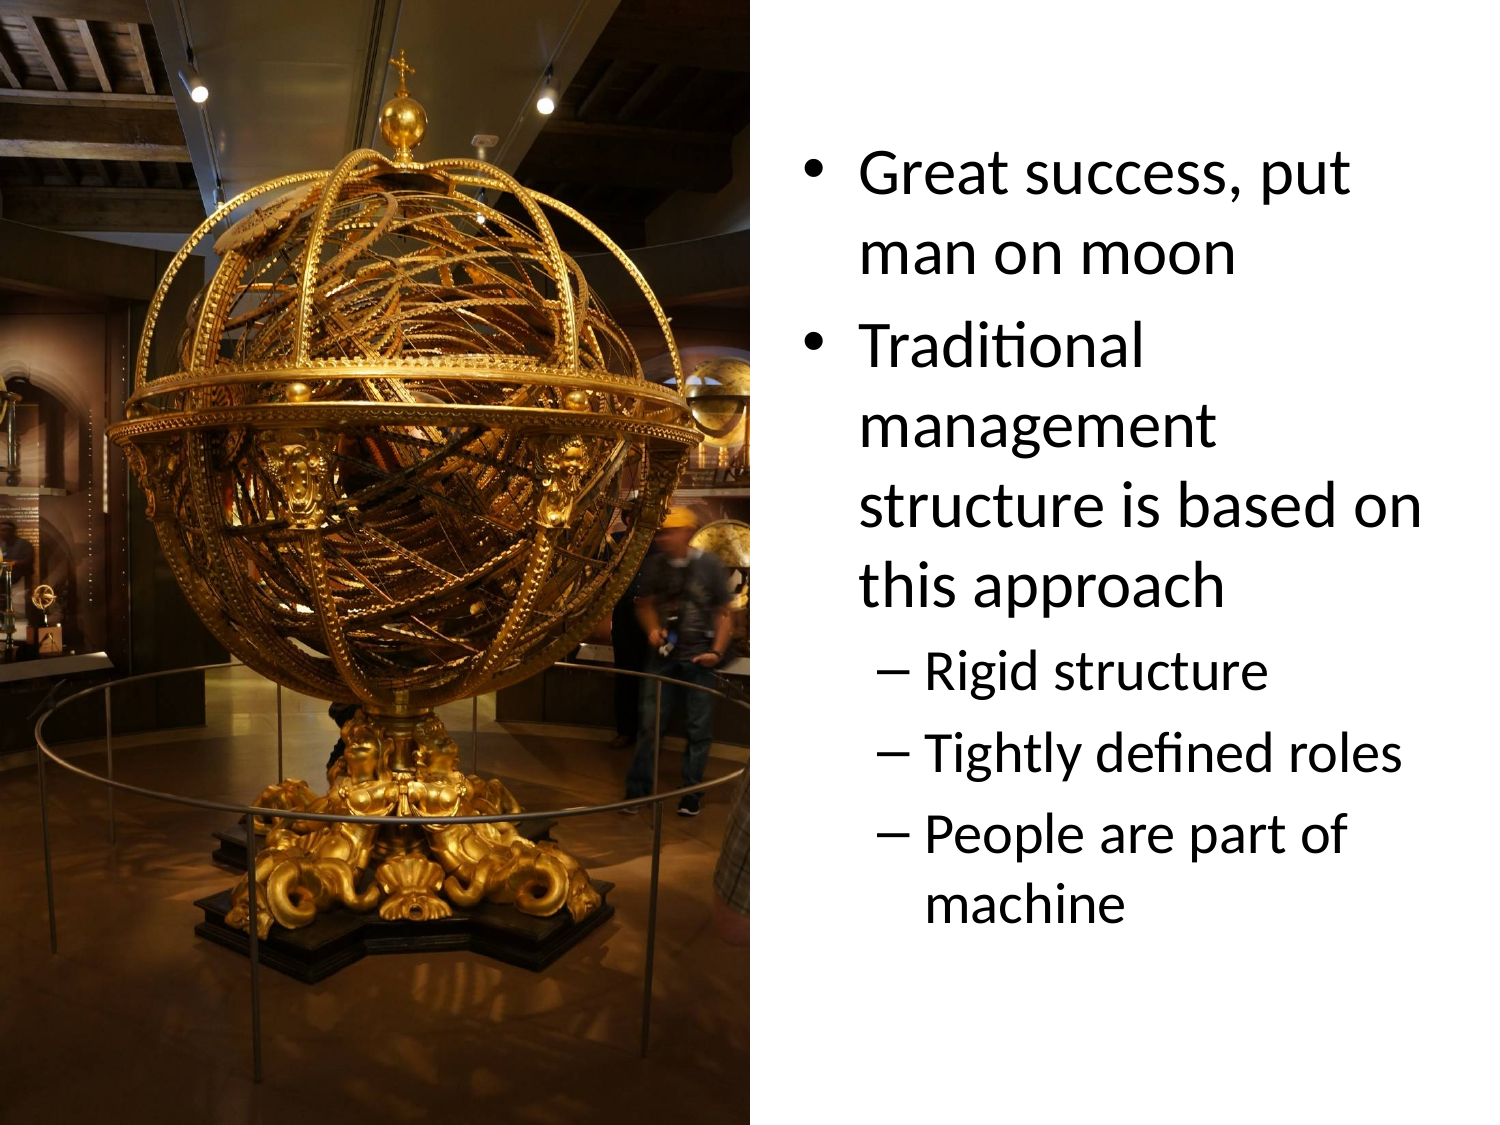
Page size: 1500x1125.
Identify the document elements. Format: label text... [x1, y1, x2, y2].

list Great success, put man on moon Traditional management structure is based on this approach Rigid structure Tightly defined roles People are part of machine [787, 119, 1443, 1008]
picture [0, 0, 751, 1125]
